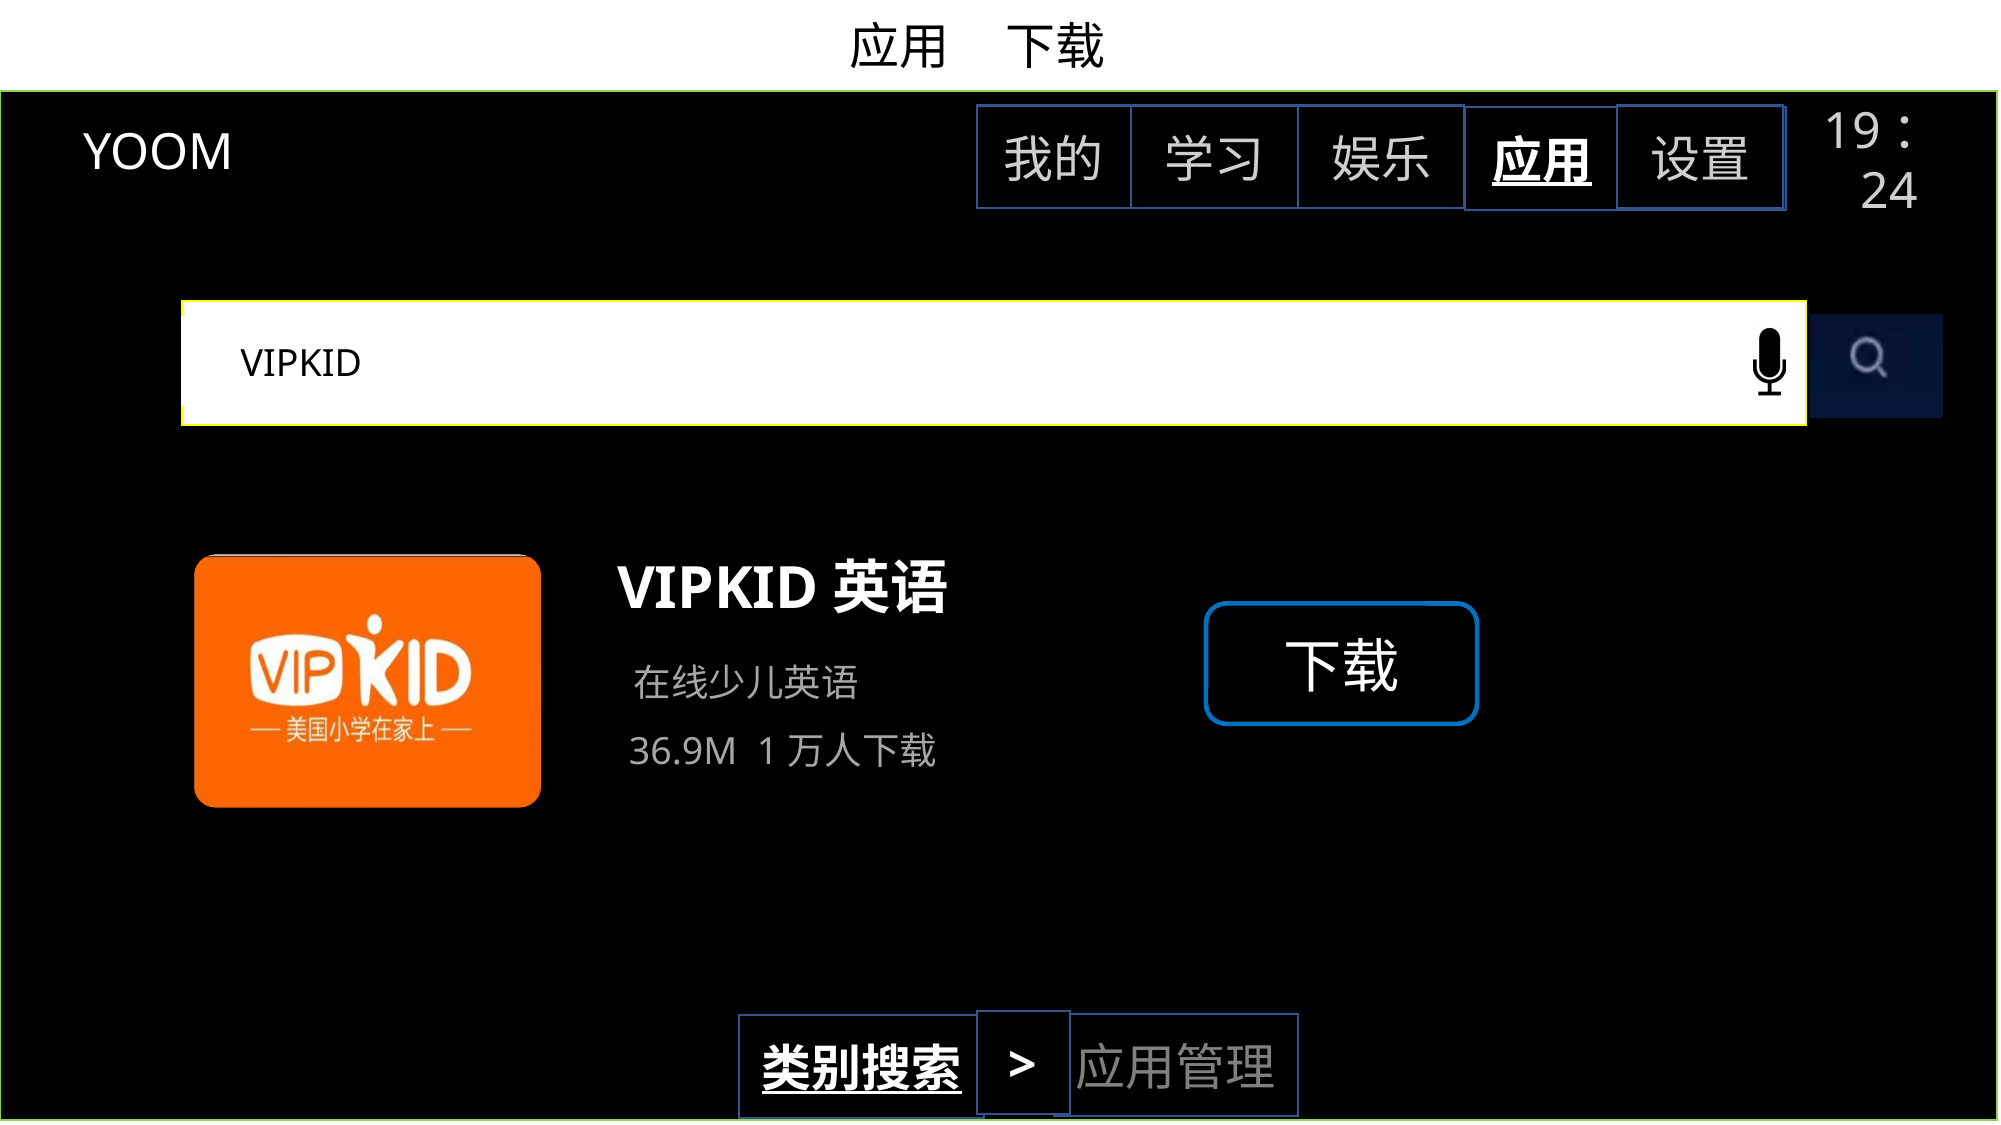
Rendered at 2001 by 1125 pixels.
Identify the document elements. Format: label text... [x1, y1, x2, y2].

picture [193, 554, 542, 808]
text_box 下载 [1204, 602, 1479, 725]
text_box VIPKID [181, 316, 422, 406]
text_box 设置 [1616, 104, 1784, 209]
text_box > [976, 1010, 1071, 1115]
text_box 应用 [1464, 106, 1620, 211]
text_box [0, 90, 1998, 1121]
text_box VIPKID英语 [545, 553, 1021, 618]
text_box 36.9M 1万人下载 [608, 723, 958, 776]
title 应用 下载 [202, 0, 1754, 83]
text_box YOOM [20, 99, 296, 201]
picture [1753, 326, 1786, 396]
text_box 应用管理 [1053, 1013, 1299, 1117]
text_box 19：24 [1787, 106, 1992, 211]
text_box 我的 [976, 104, 1130, 209]
text_box 设置 [1620, 106, 1787, 211]
picture [1810, 314, 1943, 418]
text_box 在线少儿英语 [571, 654, 921, 708]
text_box 学习 [1130, 104, 1297, 209]
text_box 娱乐 [1297, 104, 1465, 209]
text_box [181, 300, 1807, 426]
text_box 类别搜索 [738, 1014, 985, 1119]
